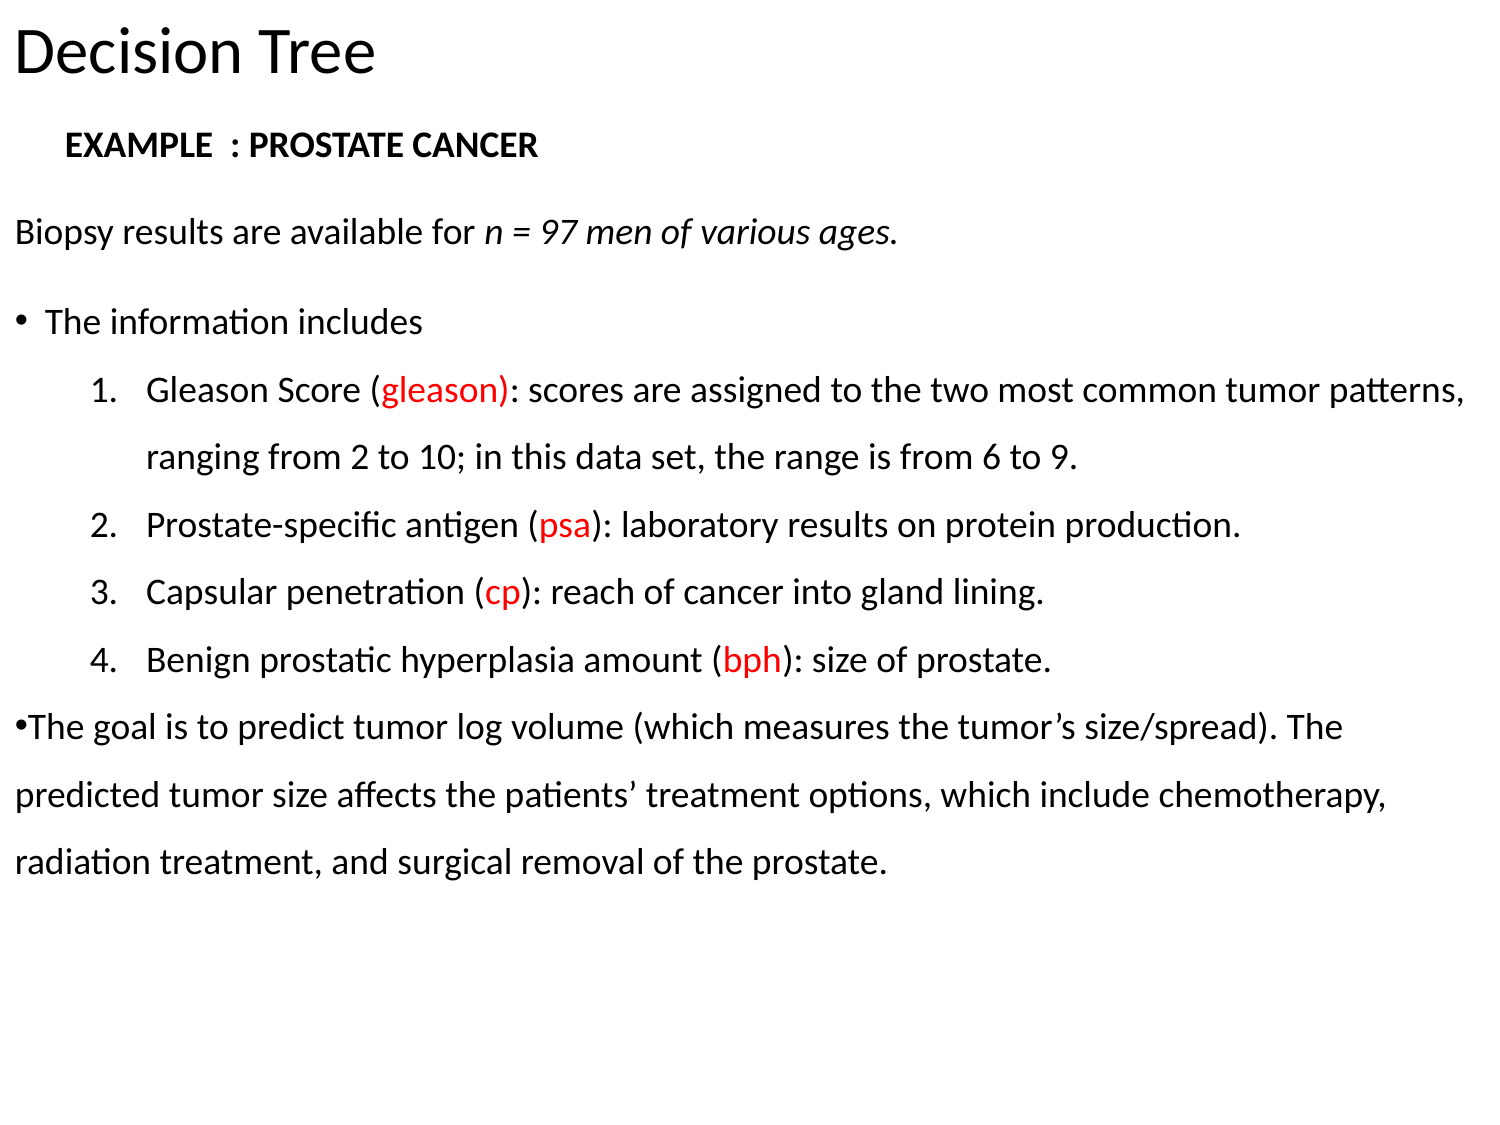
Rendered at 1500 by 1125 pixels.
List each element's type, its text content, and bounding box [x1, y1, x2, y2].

text_box EXAMPLE : PROSTATE CANCER [49, 112, 554, 173]
text_box Decision Tree [0, 0, 588, 95]
text_box Biopsy results are available for n = 97 men of various ages. The information includes Gleason Score (gleason): scores are assigned to the two most common tumor patterns, ranging from 2 to 10; in this data set, the range is from 6 to 9. Prostate-specific antigen (psa): laboratory results on protein production. Capsular penetration (cp): reach of cancer into gland lining. Benign prostatic hyperplasia amount (bph): size of prostate. The goal is to predict tumor log volume (which measures the tumor’s size/spread). The predicted tumor size affects the patients’ treatment options, which include chemotherapy, radiation treatment, and surgical removal of the prostate. [0, 199, 1500, 890]
